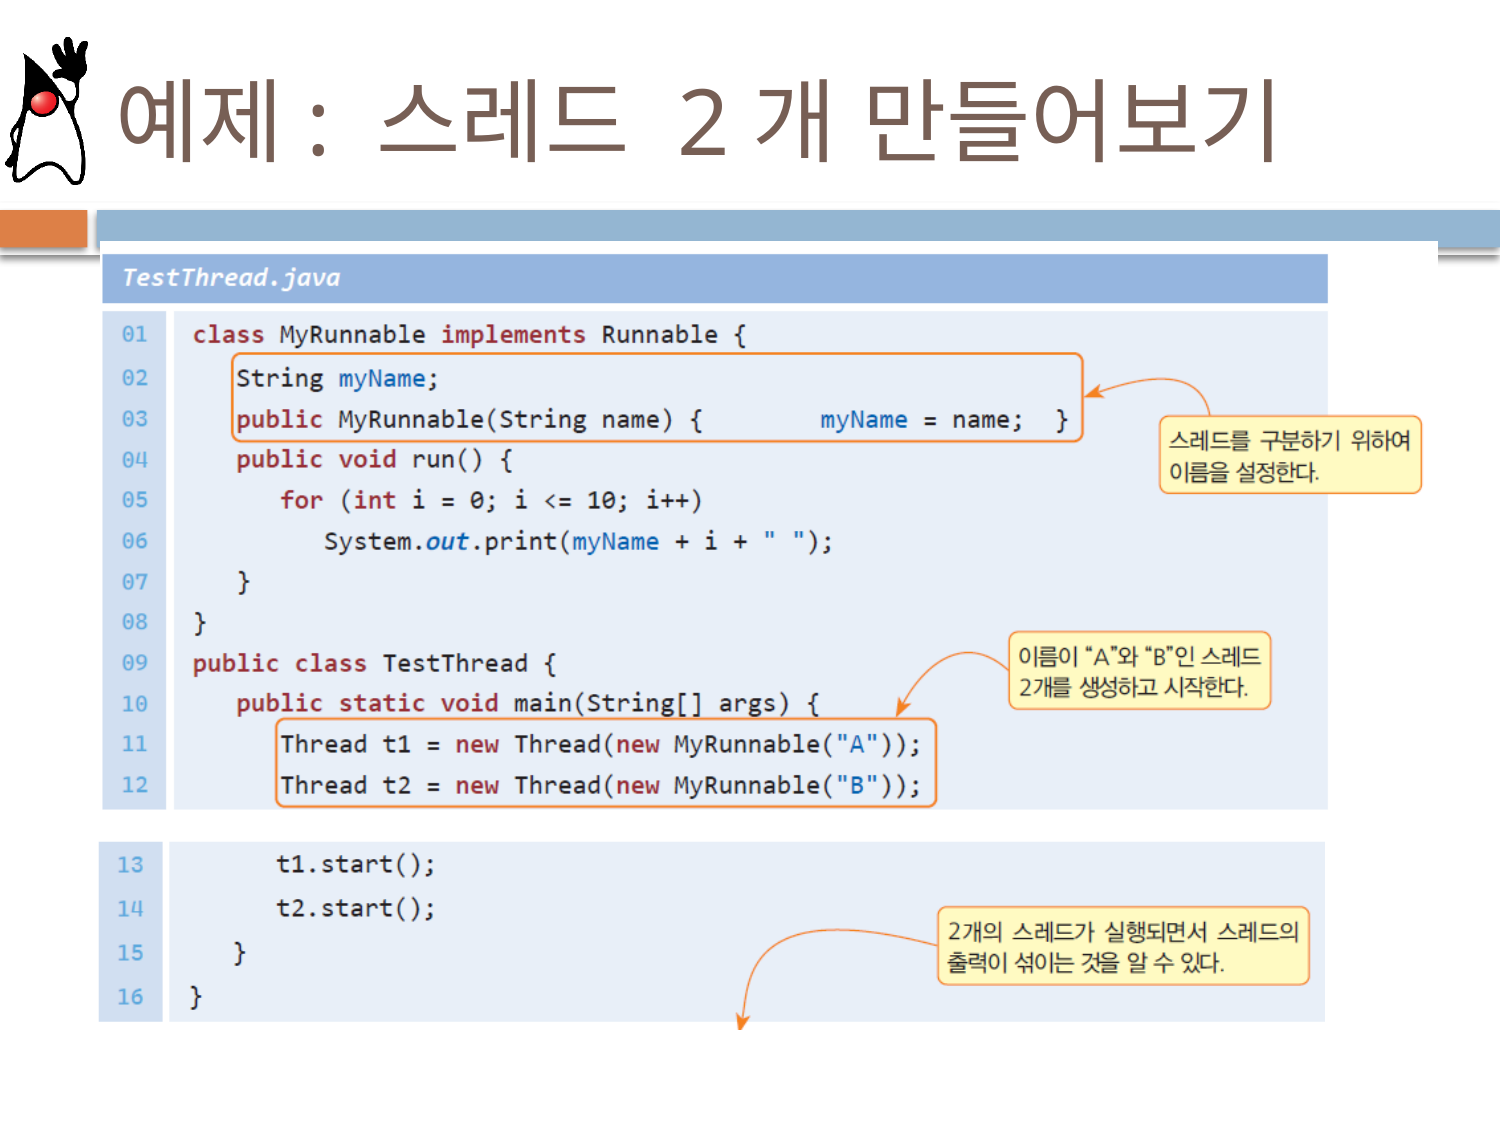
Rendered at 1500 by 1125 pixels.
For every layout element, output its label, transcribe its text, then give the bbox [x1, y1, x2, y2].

picture [87, 818, 1326, 1031]
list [100, 240, 1439, 819]
picture [5, 37, 88, 185]
title 예제: 스레드 2개 만들어보기 [100, 37, 1438, 200]
